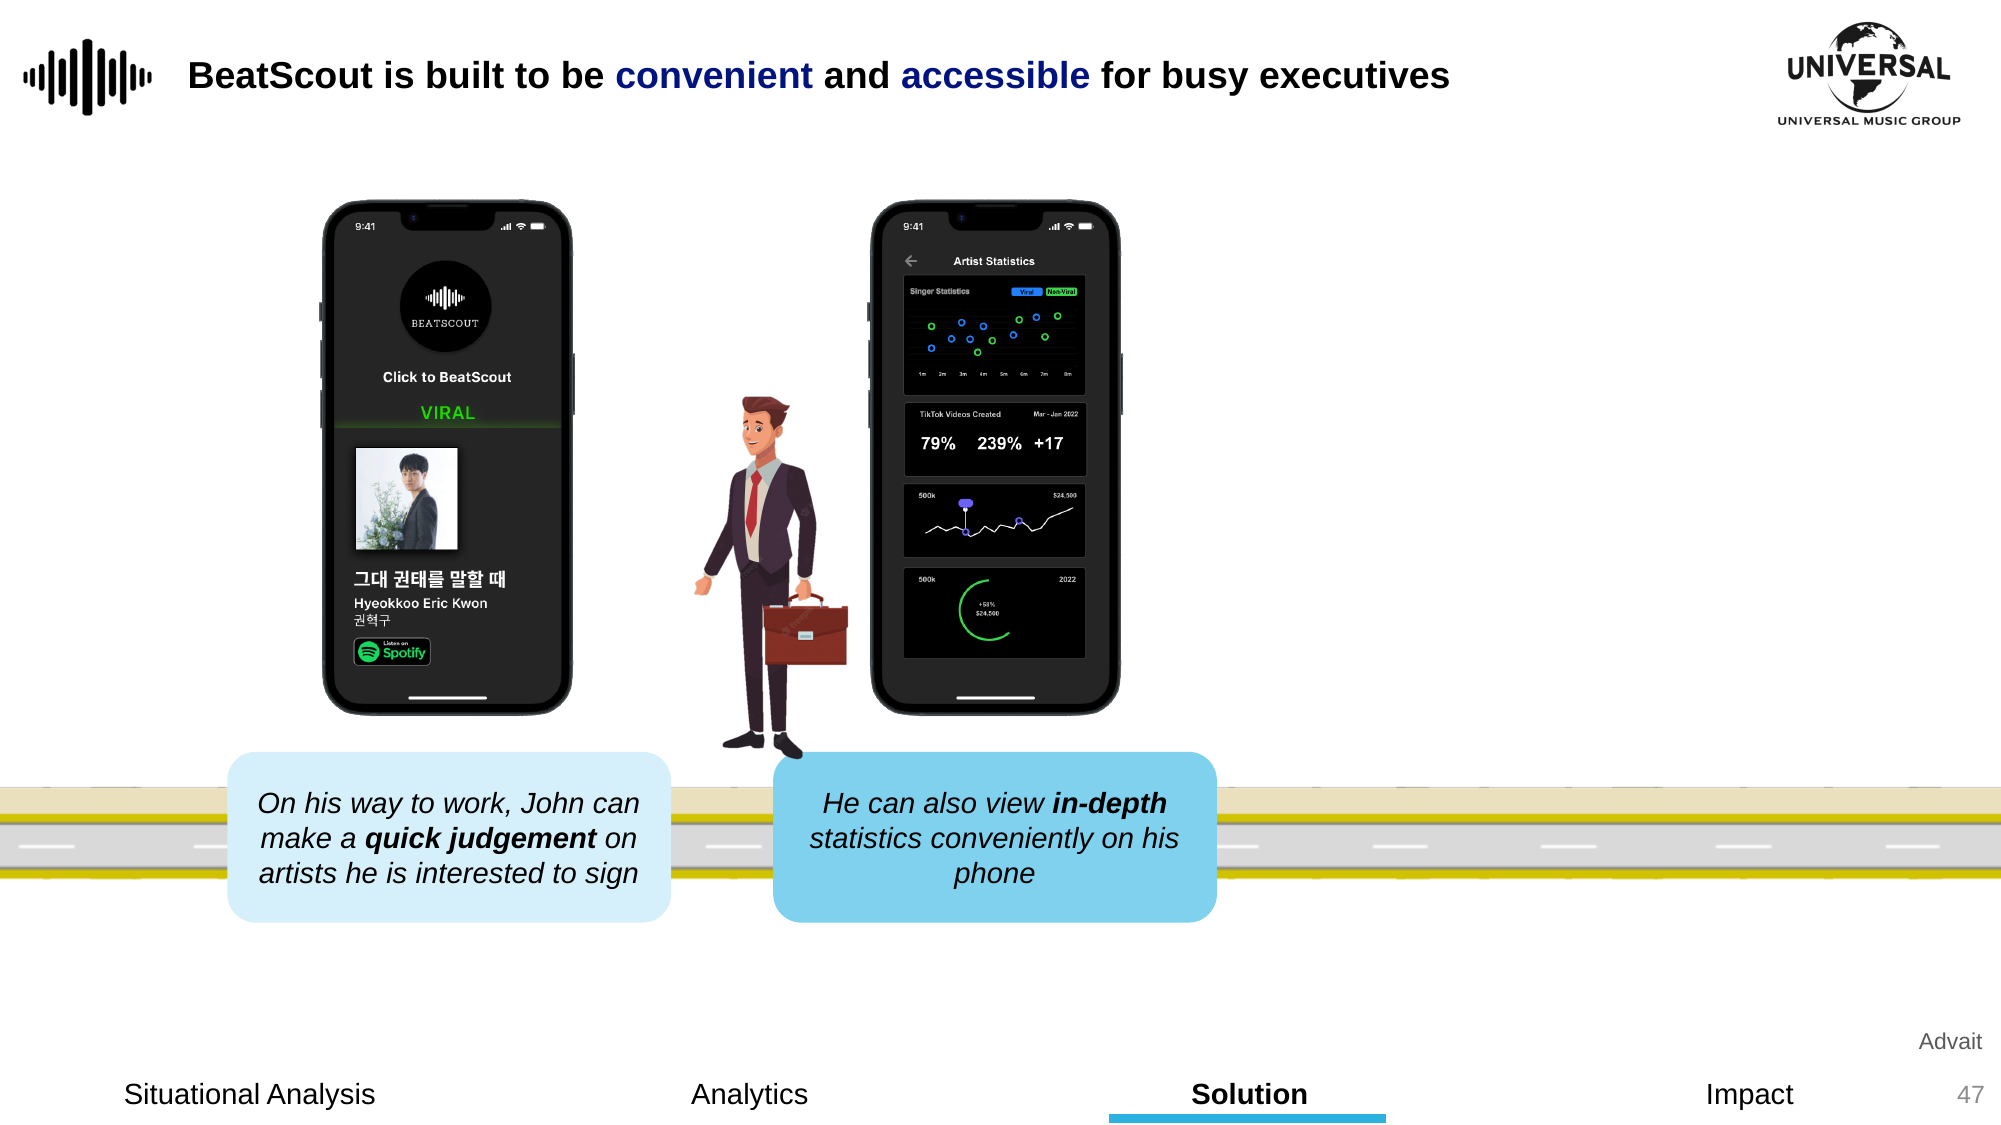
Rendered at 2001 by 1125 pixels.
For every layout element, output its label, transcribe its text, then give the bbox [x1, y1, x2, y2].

picture [0, 10, 214, 141]
picture [647, 193, 1135, 782]
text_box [0, 550, 2000, 935]
title BeatScout is built to be convenient and accessible for busy executives [172, 24, 1748, 129]
picture [306, 193, 584, 722]
text_box Advait [1774, 1021, 1998, 1063]
slide_number 47 [1550, 1067, 2000, 1121]
picture [1775, 19, 1963, 141]
